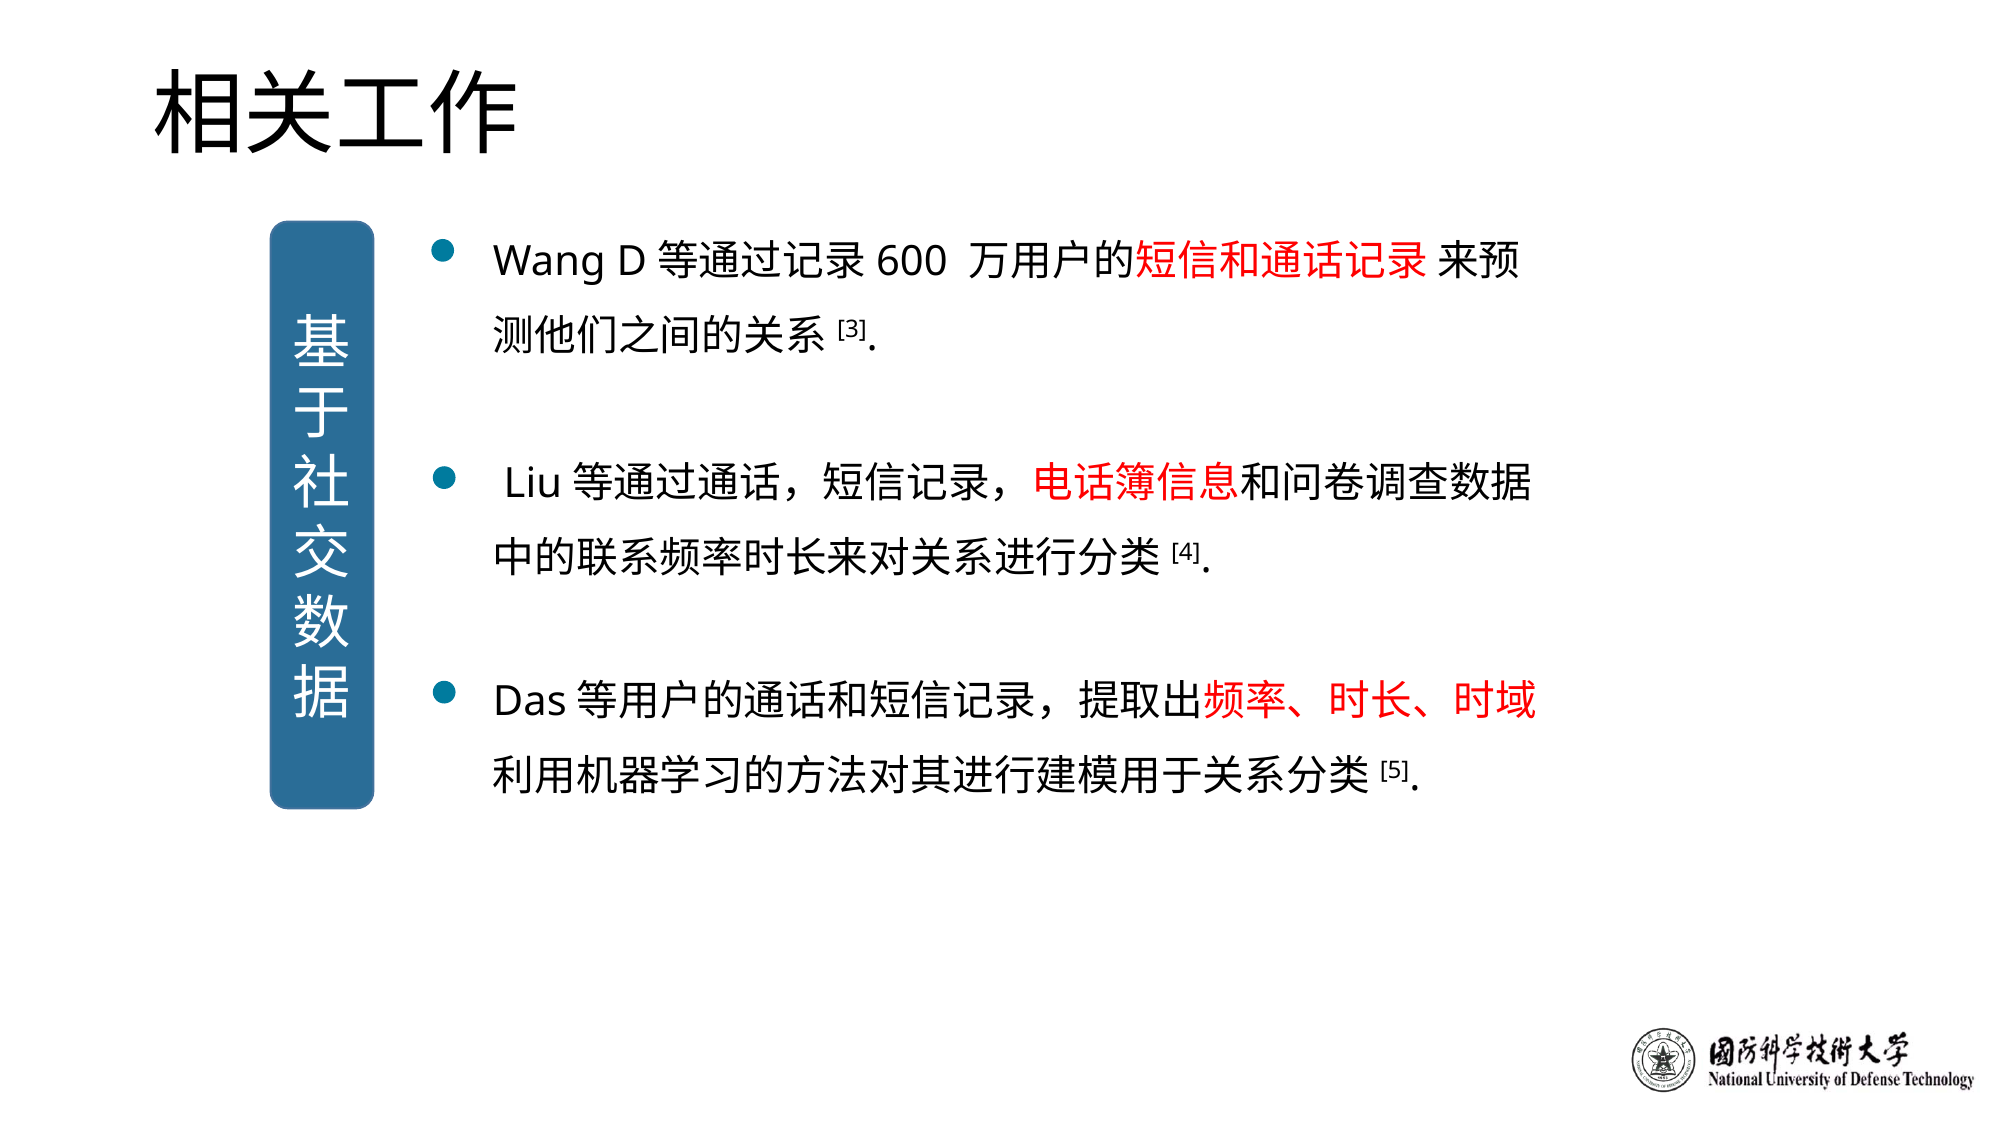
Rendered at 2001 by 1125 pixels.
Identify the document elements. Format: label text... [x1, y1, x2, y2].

picture [1615, 1025, 1985, 1095]
text_box 基于社交数据 [269, 220, 375, 810]
text_box 相关工作 [137, 59, 1863, 223]
text_box [430, 237, 456, 263]
text_box [431, 465, 457, 491]
text_box Wang D等通过记录600 万用户的短信和通话记录 来预测他们之间的关系[3]. [478, 201, 1565, 366]
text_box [432, 641, 1565, 809]
text_box Liu等通过通话，短信记录，电话簿信息和问卷调查数据中的联系频率时长来对关系进行分类[4]. [478, 423, 1565, 589]
